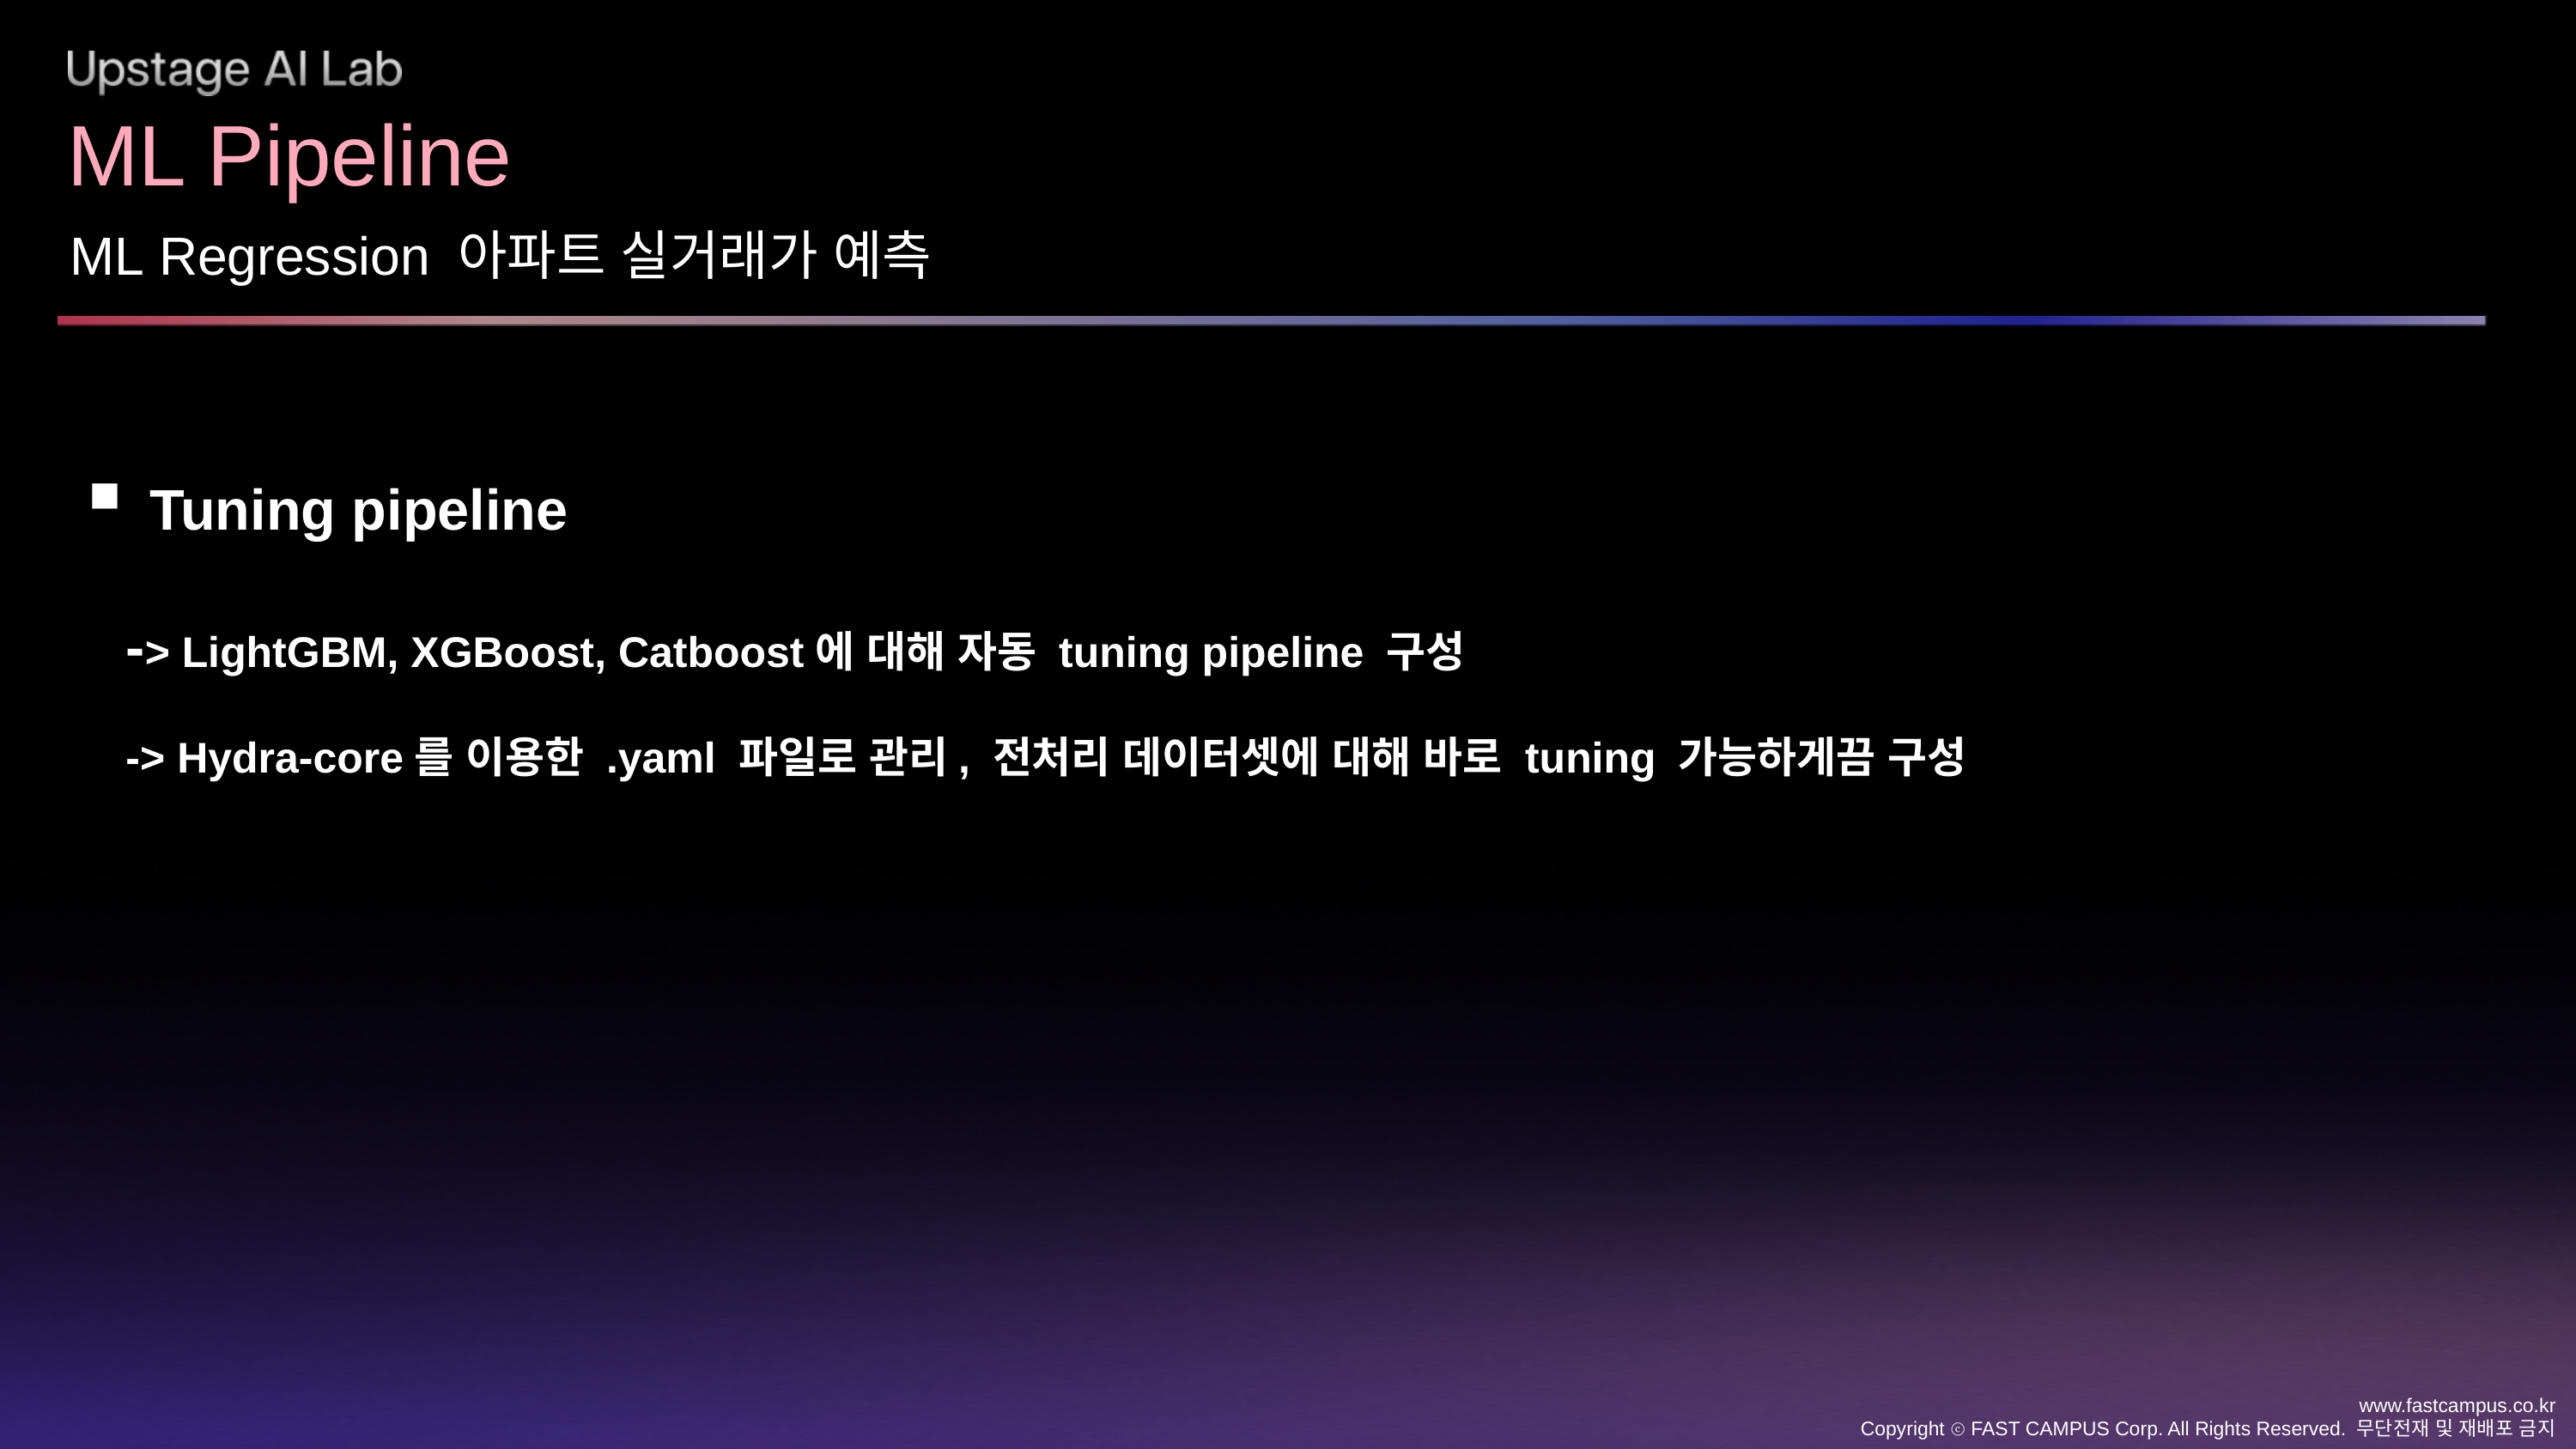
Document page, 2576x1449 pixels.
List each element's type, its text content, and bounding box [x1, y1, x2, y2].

picture [67, 51, 402, 96]
text_box ML Regression 아파트 실거래가 예측 [56, 215, 2189, 293]
text_box ML Pipeline [0, 94, 2367, 210]
picture [58, 316, 2487, 326]
picture [0, 801, 2576, 1449]
text_box Tuning pipeline -> LightGBM, XGBoost, Catboost에 대해 자동 tuning pipeline 구성 -> Hydra-core를 이용한 .yaml 파일로 관리, 전처리 데이터셋에 대해 바로 tuning 가능하게끔 구성 [72, 432, 2122, 798]
